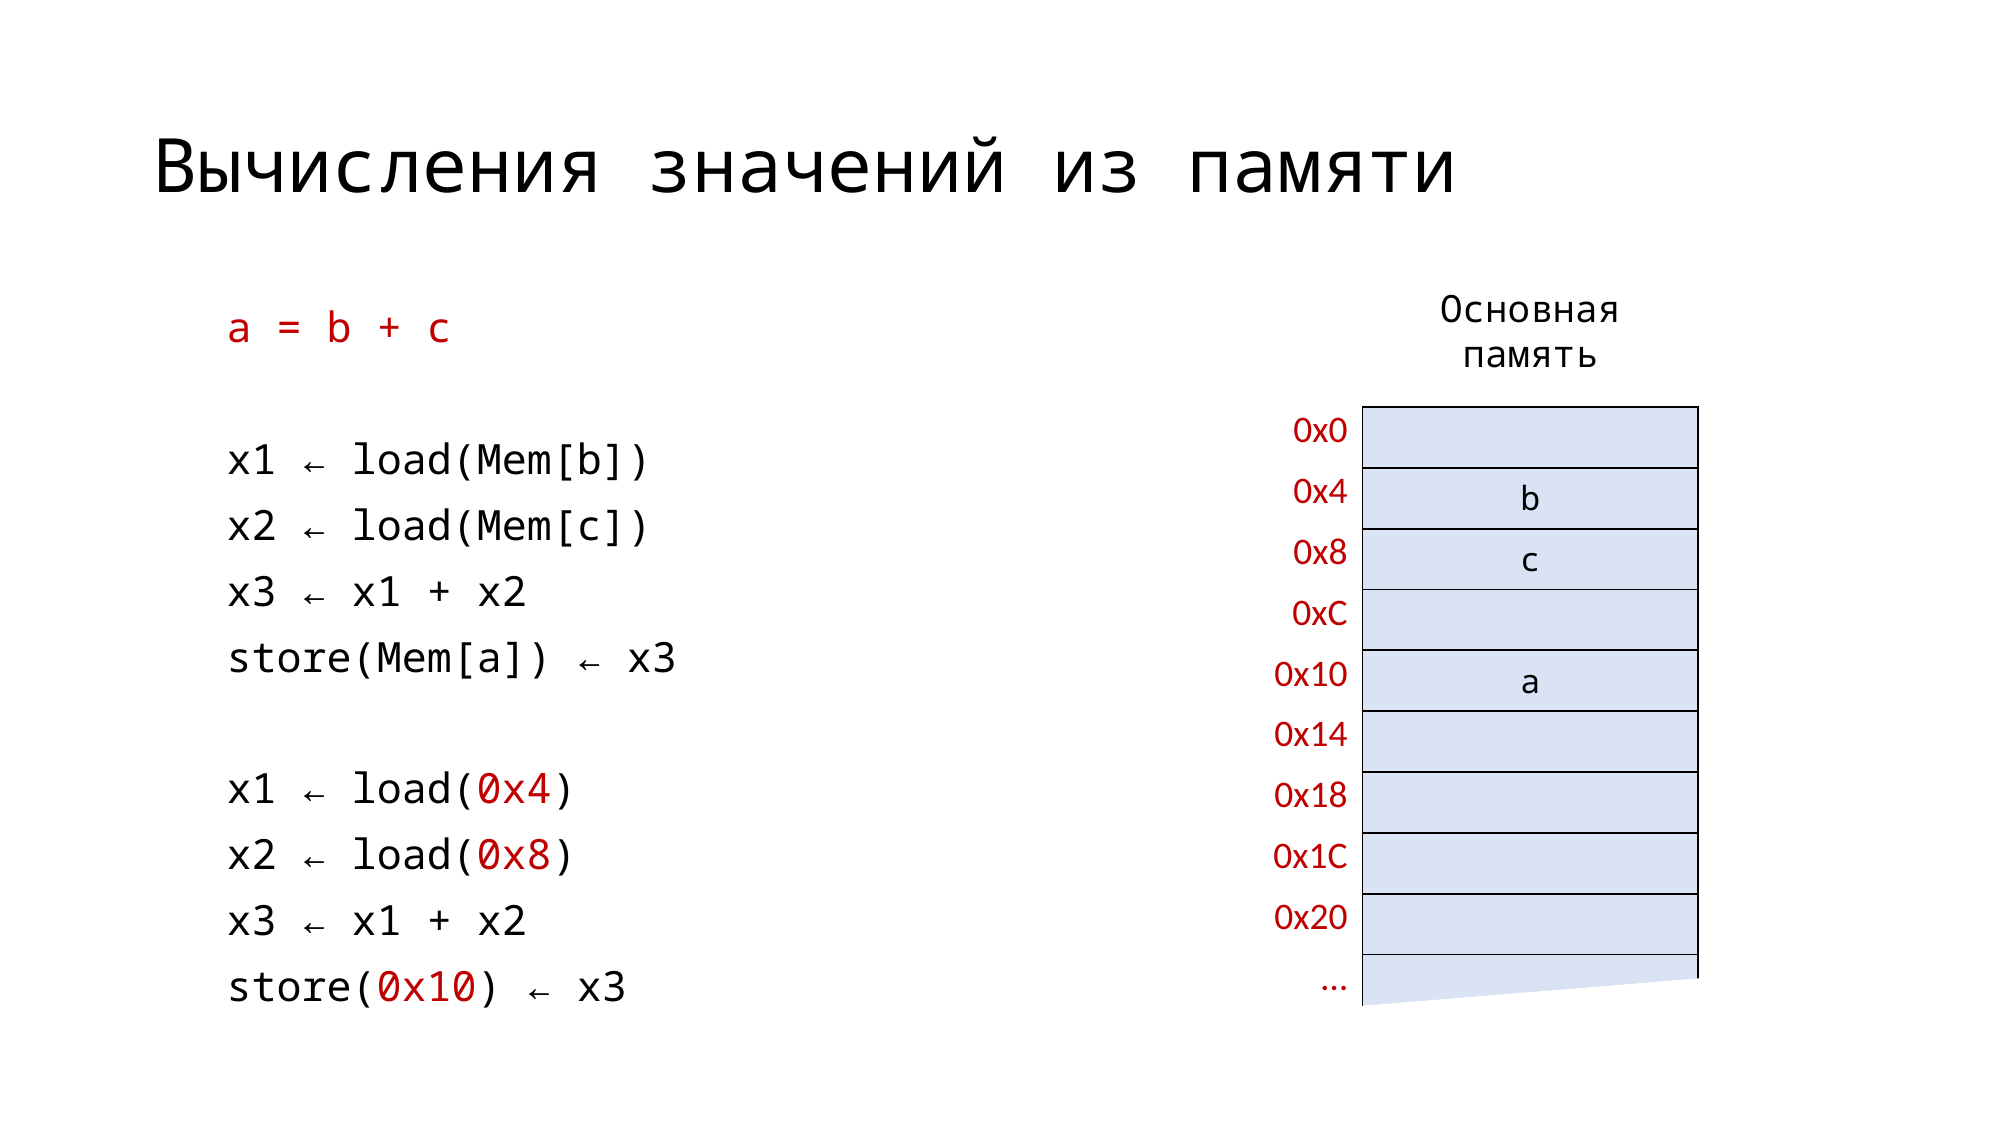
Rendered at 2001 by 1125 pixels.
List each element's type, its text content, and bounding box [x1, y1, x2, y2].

table_cell … [1253, 954, 1362, 1015]
text_box Основная память [1362, 277, 1699, 382]
table_cell [1363, 895, 1697, 954]
table_cell [1363, 773, 1697, 832]
text_box [1339, 976, 1721, 1069]
table_cell 0x1C [1253, 833, 1362, 894]
table_cell 0x4 [1253, 468, 1362, 529]
table_header [1363, 408, 1697, 467]
table_cell [1363, 834, 1697, 893]
table_cell [1363, 955, 1697, 1005]
title Вычисления значений из памяти [137, 59, 1863, 278]
table_cell 0x8 [1253, 529, 1362, 589]
table_cell 0x18 [1253, 772, 1362, 833]
list a = b + c x1 ← load(Mem[b]) x2 ← load(Mem[c]) x3 ← x1 + x2 store(Mem[a]) ← x3 x1 ← load(0x4) x2 ← load(0x8) x3 ← x1 + x2 store(0x10) ← x3 [211, 299, 971, 1066]
table_cell 0x10 [1253, 650, 1362, 711]
table_cell a [1363, 651, 1697, 710]
table_header 0x0 [1253, 407, 1362, 468]
table_cell [1363, 590, 1697, 649]
table_cell 0x14 [1253, 711, 1362, 772]
table_cell c [1363, 530, 1697, 589]
table_cell 0xC [1253, 589, 1362, 650]
table_cell 0x20 [1253, 894, 1362, 954]
table_cell [1363, 712, 1697, 771]
table_cell b [1363, 469, 1697, 528]
